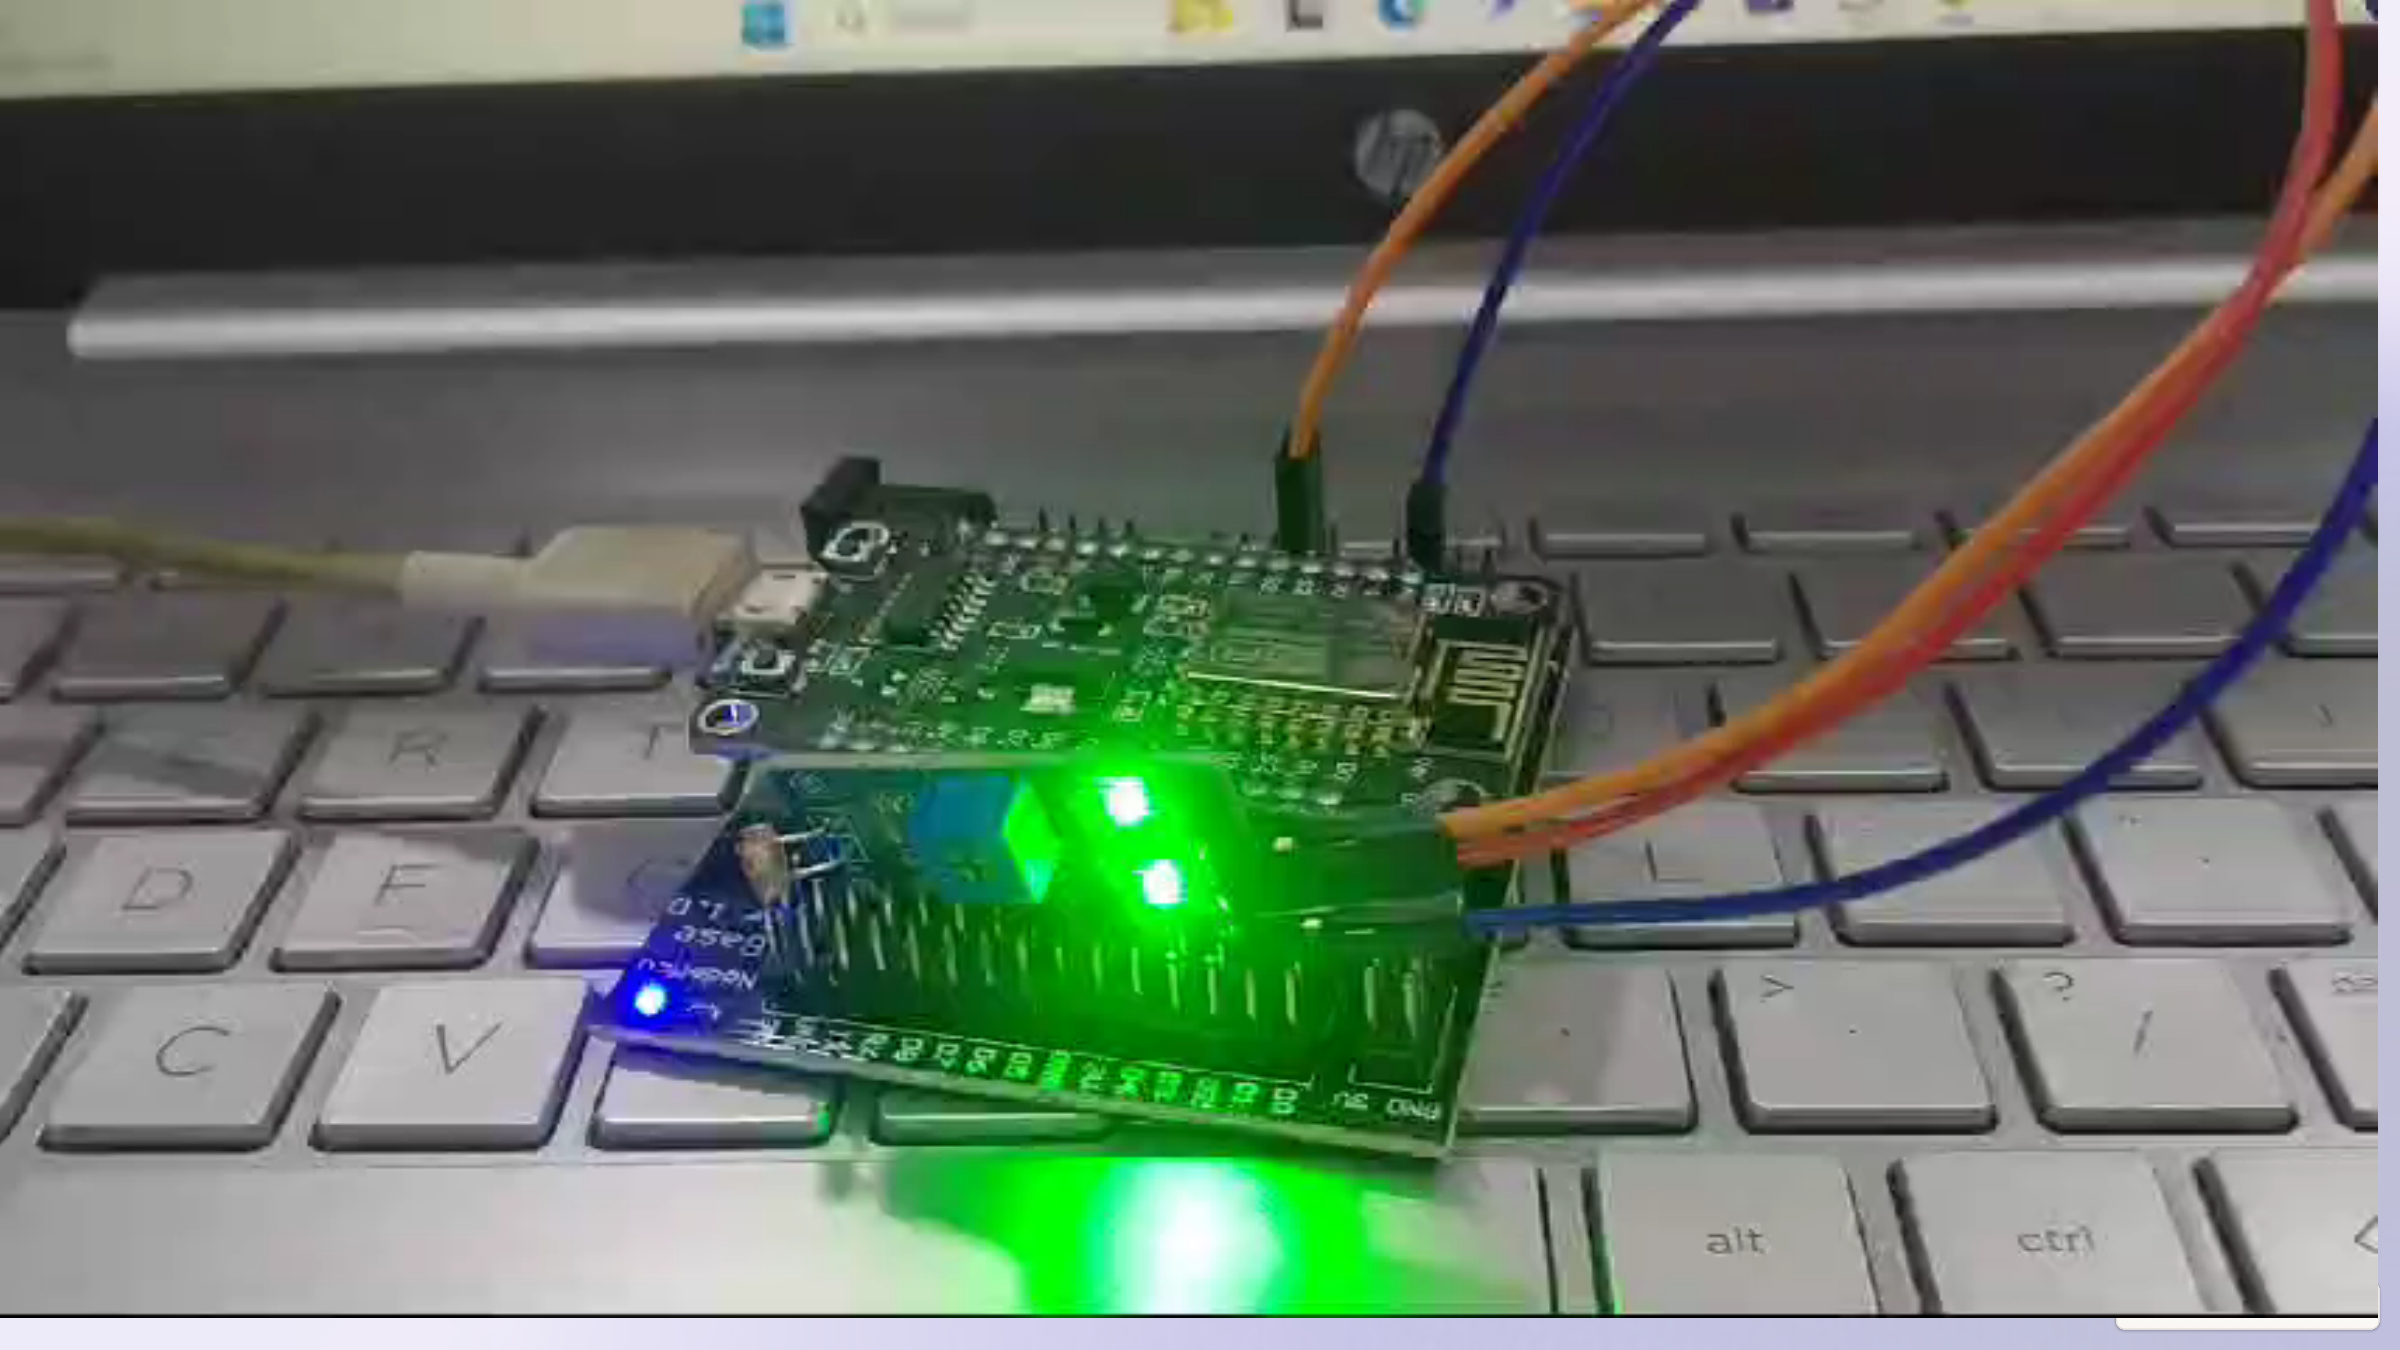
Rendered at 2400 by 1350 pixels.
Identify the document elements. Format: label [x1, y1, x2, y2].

picture [2106, 1271, 2389, 1339]
text_box [0, 0, 2378, 1319]
